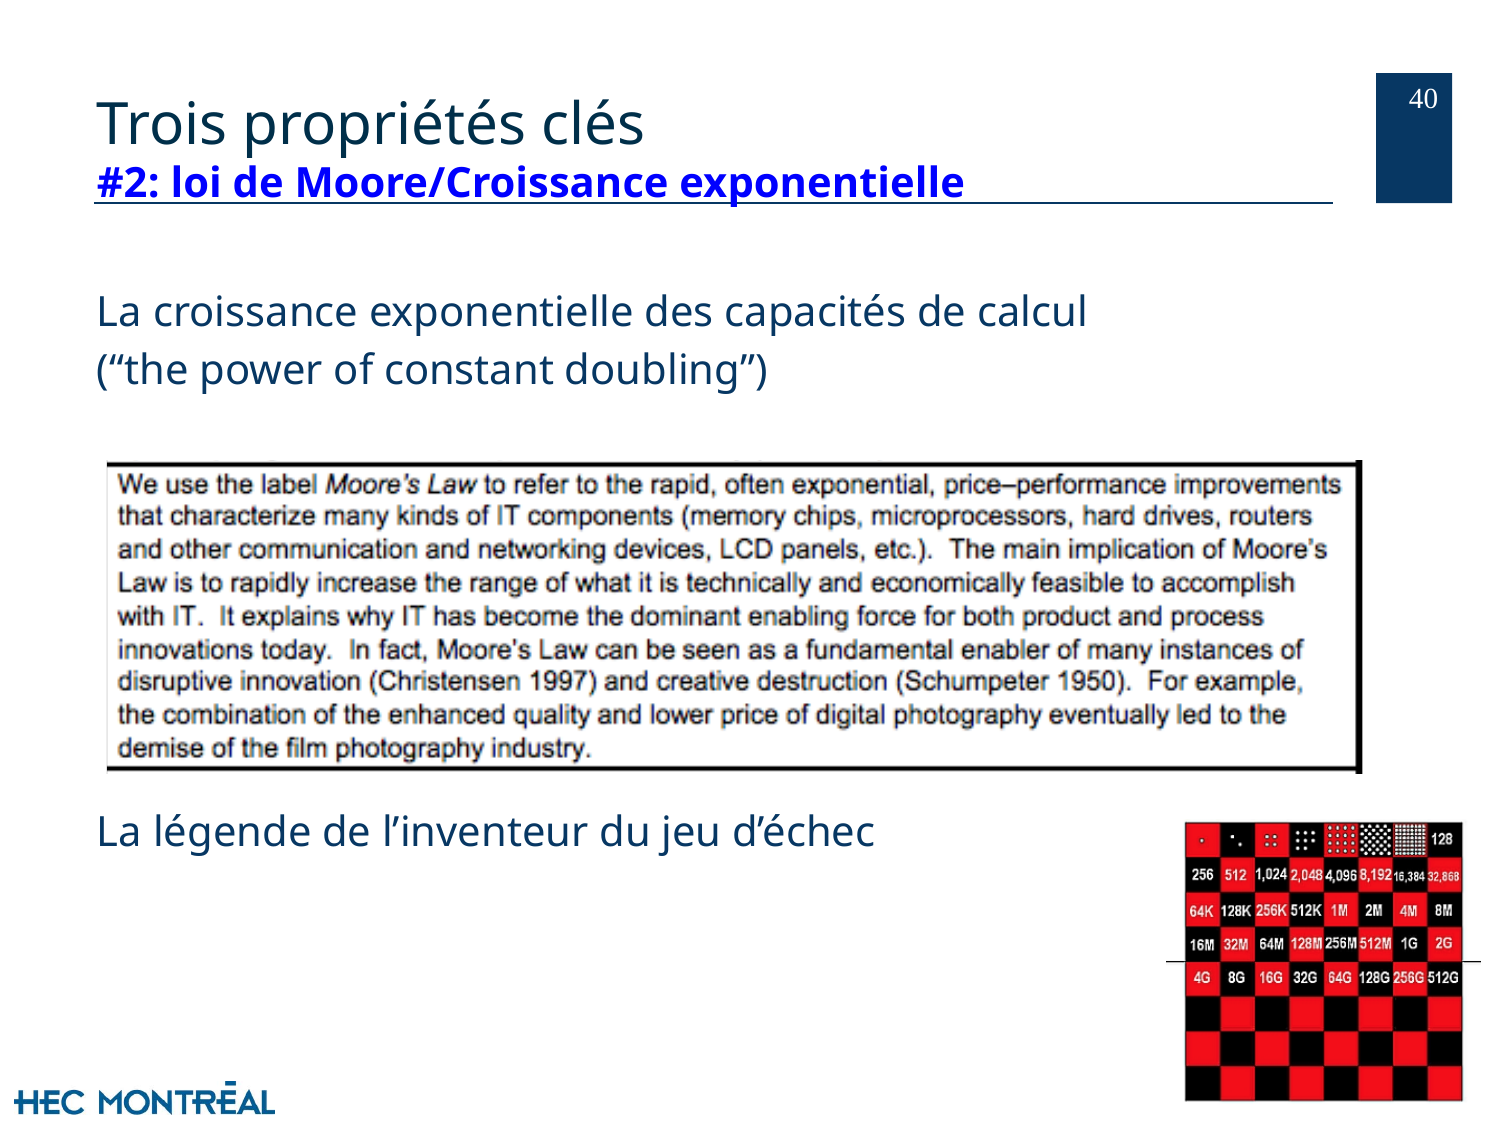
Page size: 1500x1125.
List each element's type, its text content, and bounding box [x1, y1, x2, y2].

list La croissance exponentielle des capacités de calcul (“the power of constant doubling”) La légende de l’inventeur du jeu d’échec [81, 262, 1322, 943]
picture [1165, 812, 1482, 1110]
picture [14, 1081, 275, 1115]
picture [106, 460, 1363, 774]
title Trois propriétés clés #2: loi de Moore/Croissance exponentielle [81, 70, 1322, 254]
slide_number ‹#› [1362, 66, 1454, 127]
